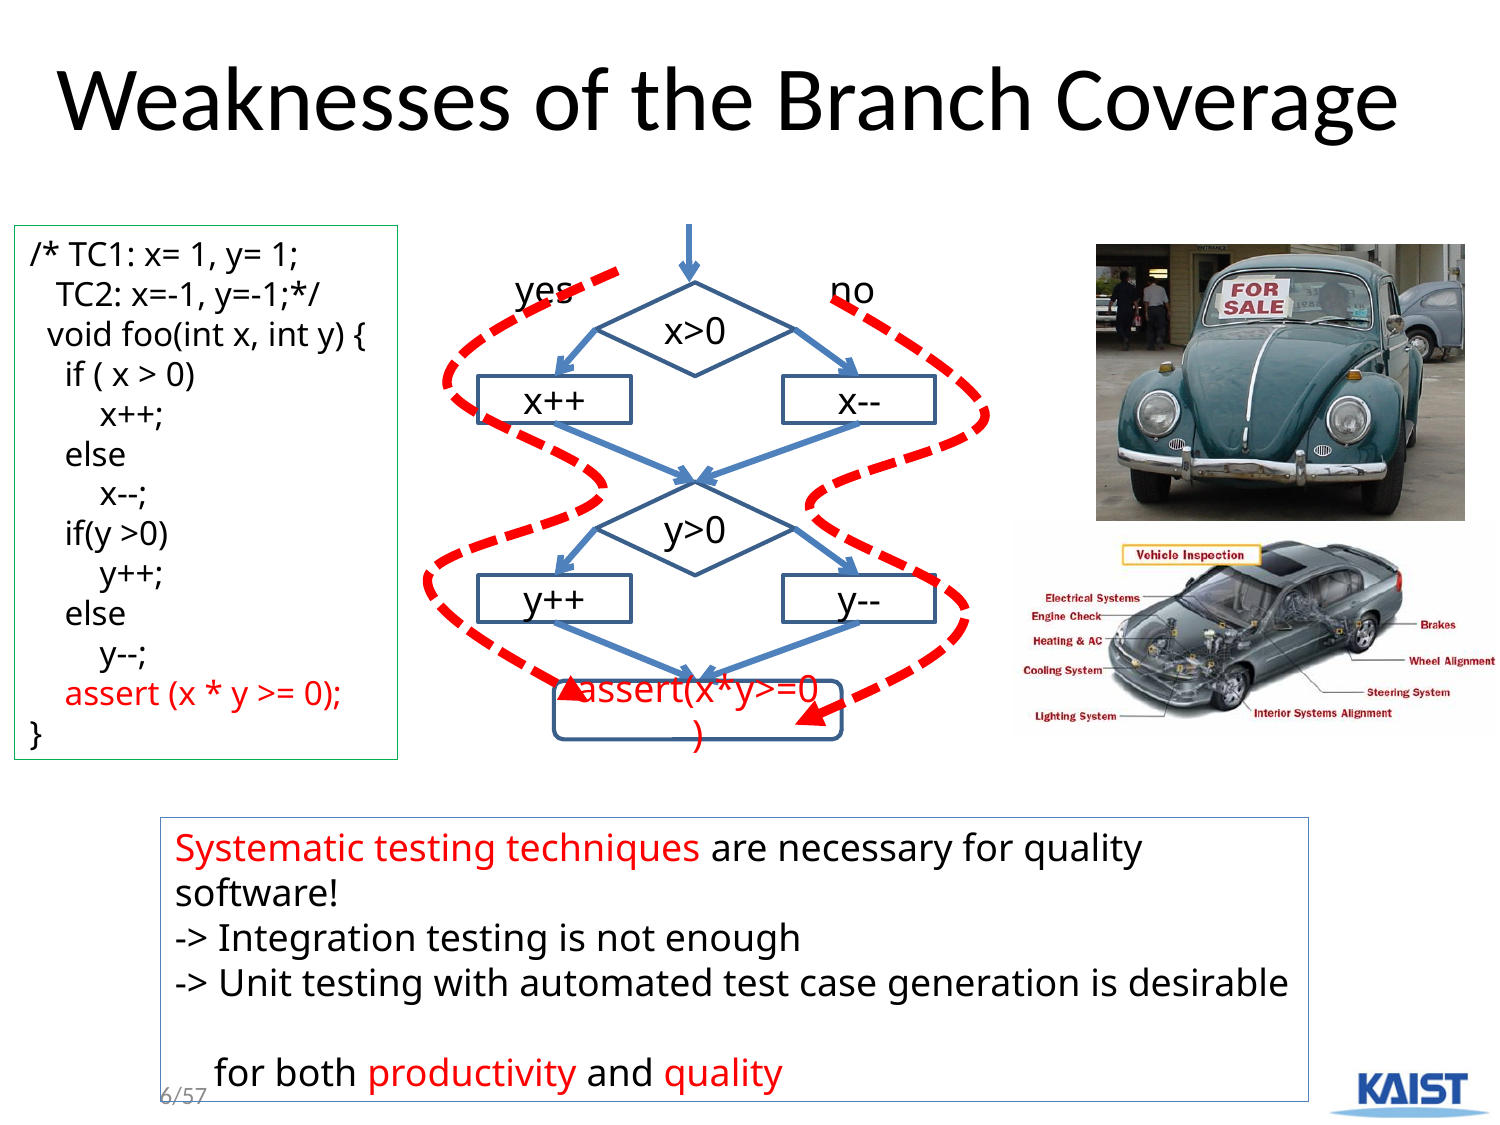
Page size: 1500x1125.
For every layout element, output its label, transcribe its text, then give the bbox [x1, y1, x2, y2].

text_box y>0 [600, 482, 767, 578]
text_box [426, 504, 591, 702]
picture [1012, 244, 1496, 737]
text_box [592, 502, 601, 529]
text_box assert(x*y>=0) [551, 678, 844, 742]
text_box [794, 328, 860, 377]
text_box /* TC1: x= 1, y= 1; TC2: x=-1, y=-1;*/ void foo(int x, int y) { if ( x > 0) x++; else x--; if(y >0) y++; else y--; assert (x * y >= 0); } [14, 225, 398, 760]
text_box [748, 570, 808, 733]
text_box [554, 528, 596, 576]
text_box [595, 381, 655, 523]
text_box x-- [811, 384, 817, 425]
text_box [551, 530, 598, 634]
text_box [446, 269, 619, 473]
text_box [747, 369, 807, 535]
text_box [596, 579, 656, 724]
title Weaknesses of the Branch Coverage [0, 23, 1500, 164]
text_box yes [500, 258, 589, 319]
text_box Systematic testing techniques are necessary for quality software! -> Integration testing is not enough -> Unit testing with automated test case generation is desirable for both productivity and quality [160, 817, 1309, 1102]
text_box x++ [476, 415, 495, 425]
text_box y++ [600, 573, 633, 578]
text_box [794, 528, 860, 576]
text_box x>0 [613, 280, 796, 379]
picture [1324, 1069, 1492, 1122]
slide_number 6/57 [75, 1065, 223, 1125]
text_box [551, 331, 598, 475]
text_box y-- [923, 573, 937, 581]
text_box [811, 293, 986, 501]
text_box x++ [611, 374, 633, 380]
text_box no [814, 258, 891, 319]
text_box [813, 546, 967, 718]
text_box [811, 509, 827, 526]
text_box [554, 328, 596, 377]
